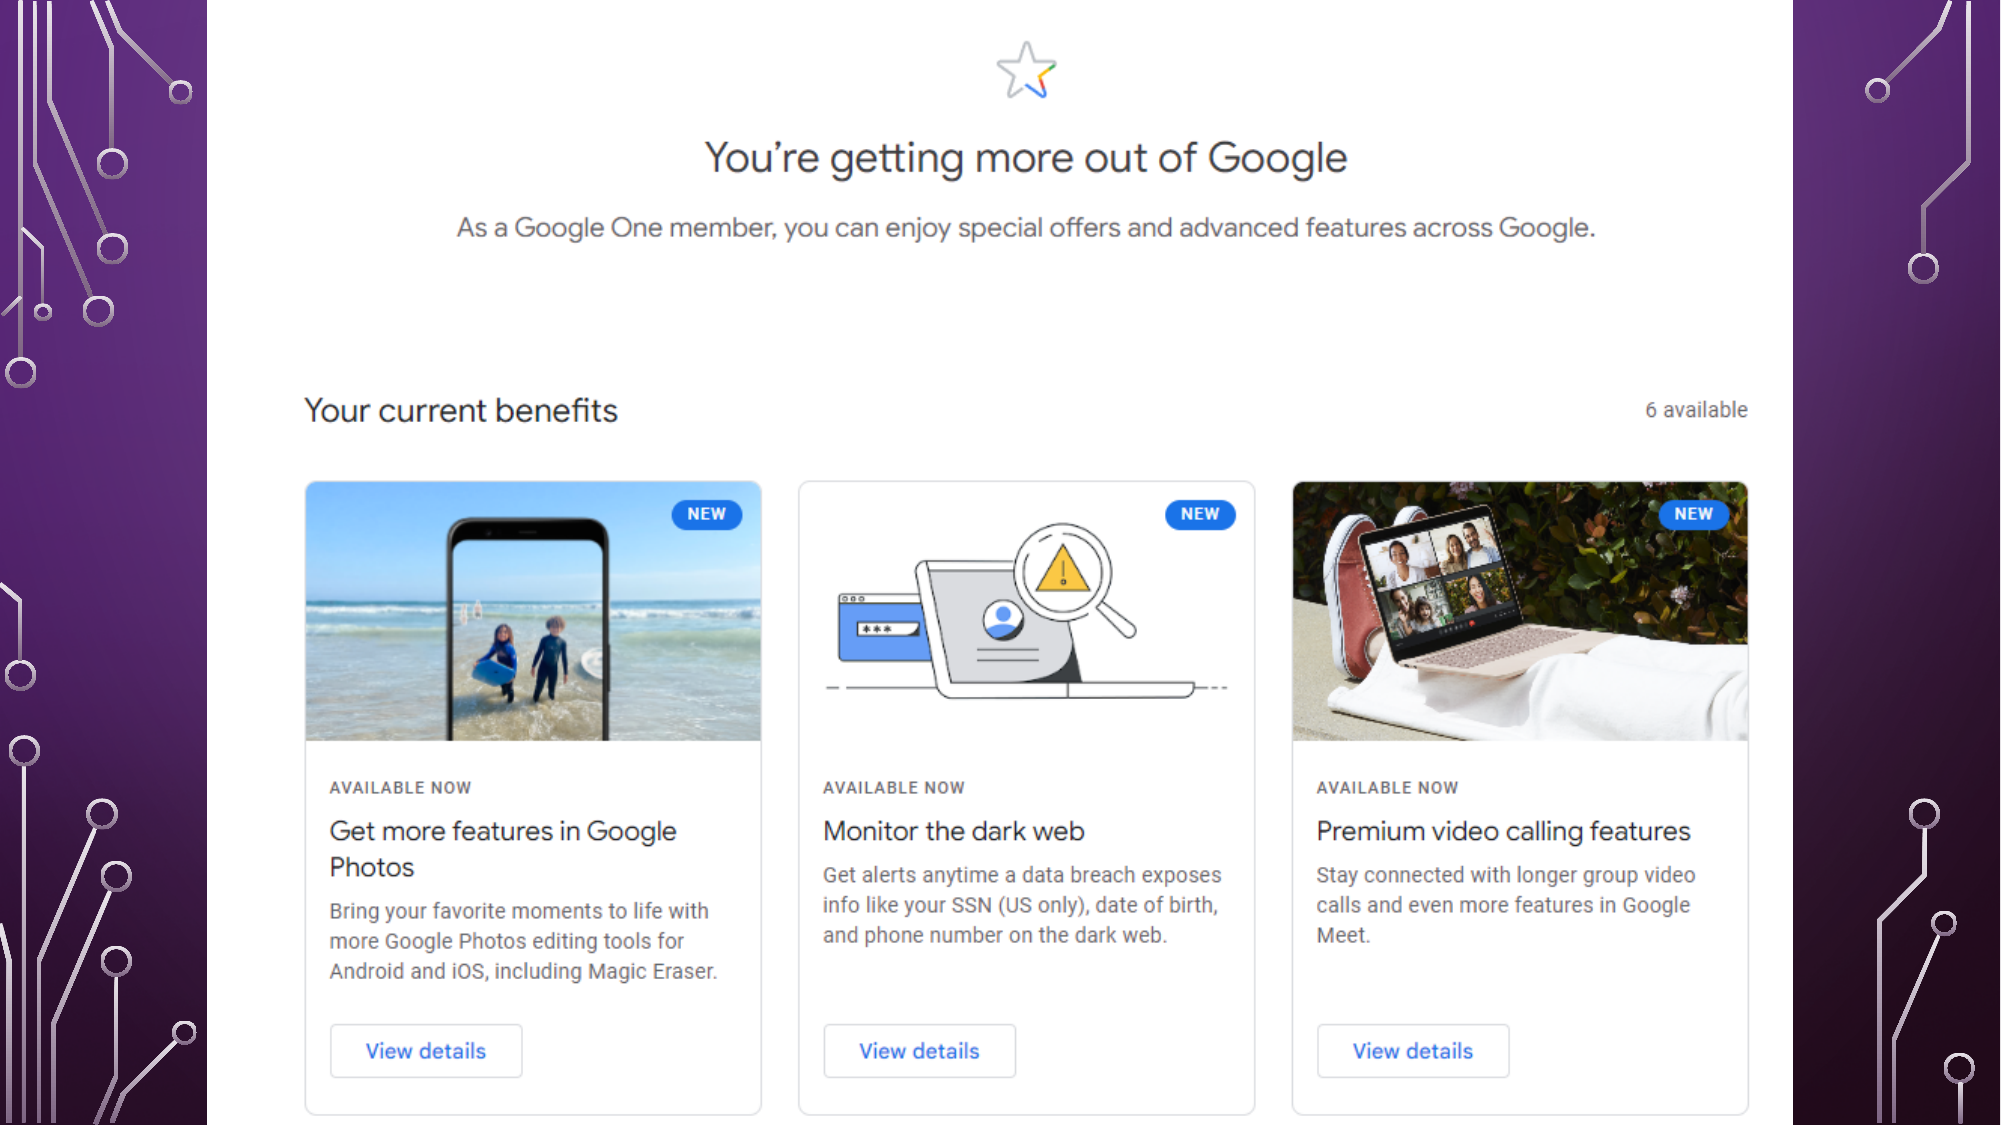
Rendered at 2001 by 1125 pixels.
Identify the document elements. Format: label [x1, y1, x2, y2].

picture [207, 0, 1793, 1125]
